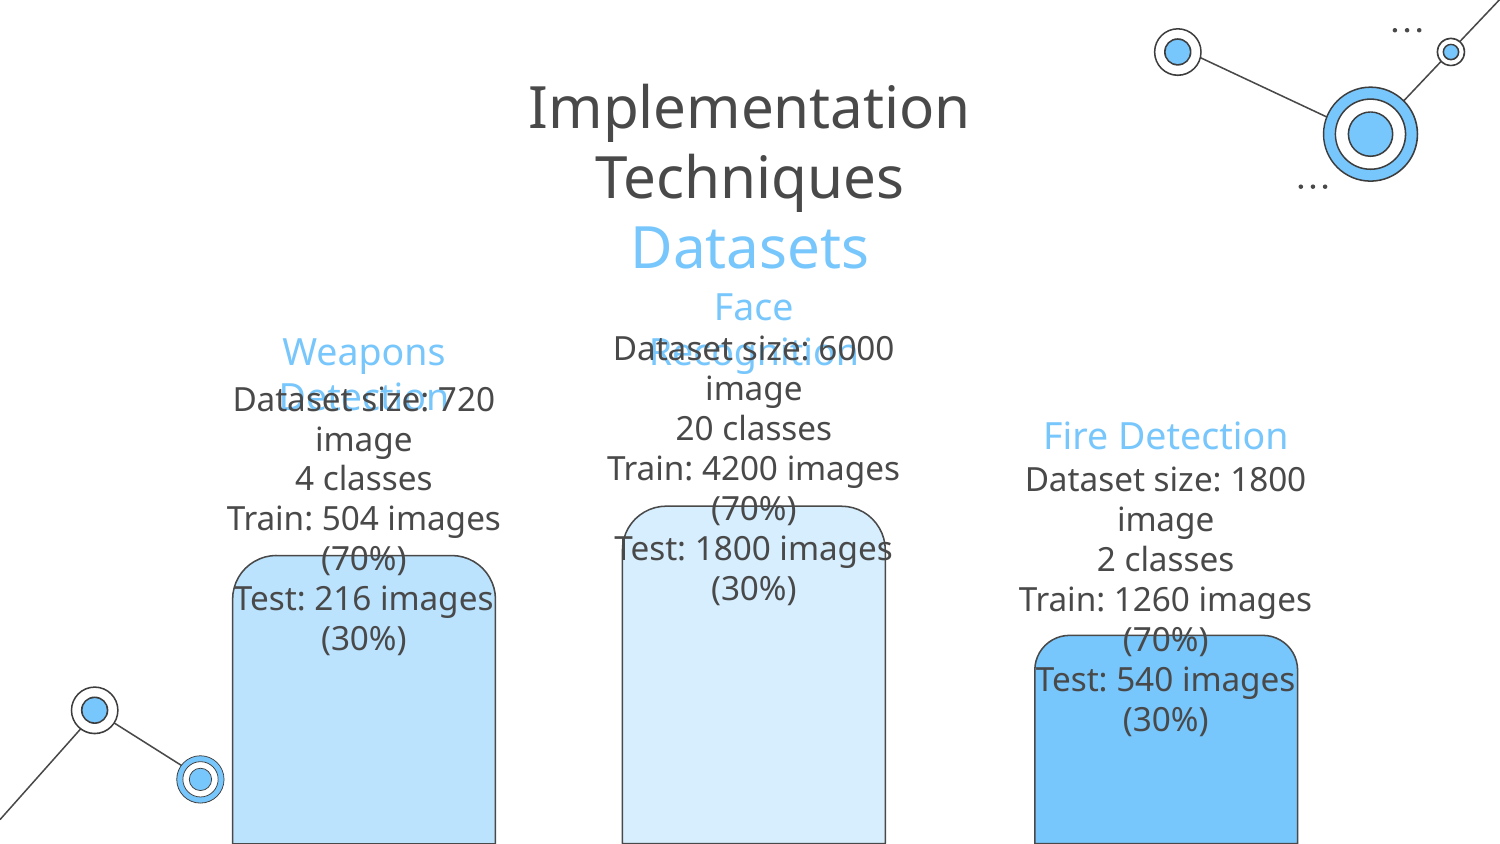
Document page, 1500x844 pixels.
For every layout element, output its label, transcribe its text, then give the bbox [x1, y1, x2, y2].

text_box [1034, 635, 1298, 844]
subtitle Face Recognition [600, 268, 907, 312]
text_box Dataset size: 720 image 4 classes Train: 504 images (70%) Test: 216 images (30%) [178, 362, 549, 464]
title Implementation Techniques Datasets [362, 55, 1138, 150]
subtitle Fire Detection [998, 397, 1334, 443]
text_box [622, 506, 886, 844]
subtitle Weapons Detection [201, 312, 527, 362]
text_box [232, 555, 496, 844]
text_box Dataset size: 1800 image 2 classes Train: 1260 images (70%) Test: 540 images (30%) [980, 443, 1351, 544]
subtitle Dataset size: 6000 image 20 classes Train: 4200 images (70%) Test: 1800 images (30%) [568, 312, 939, 414]
